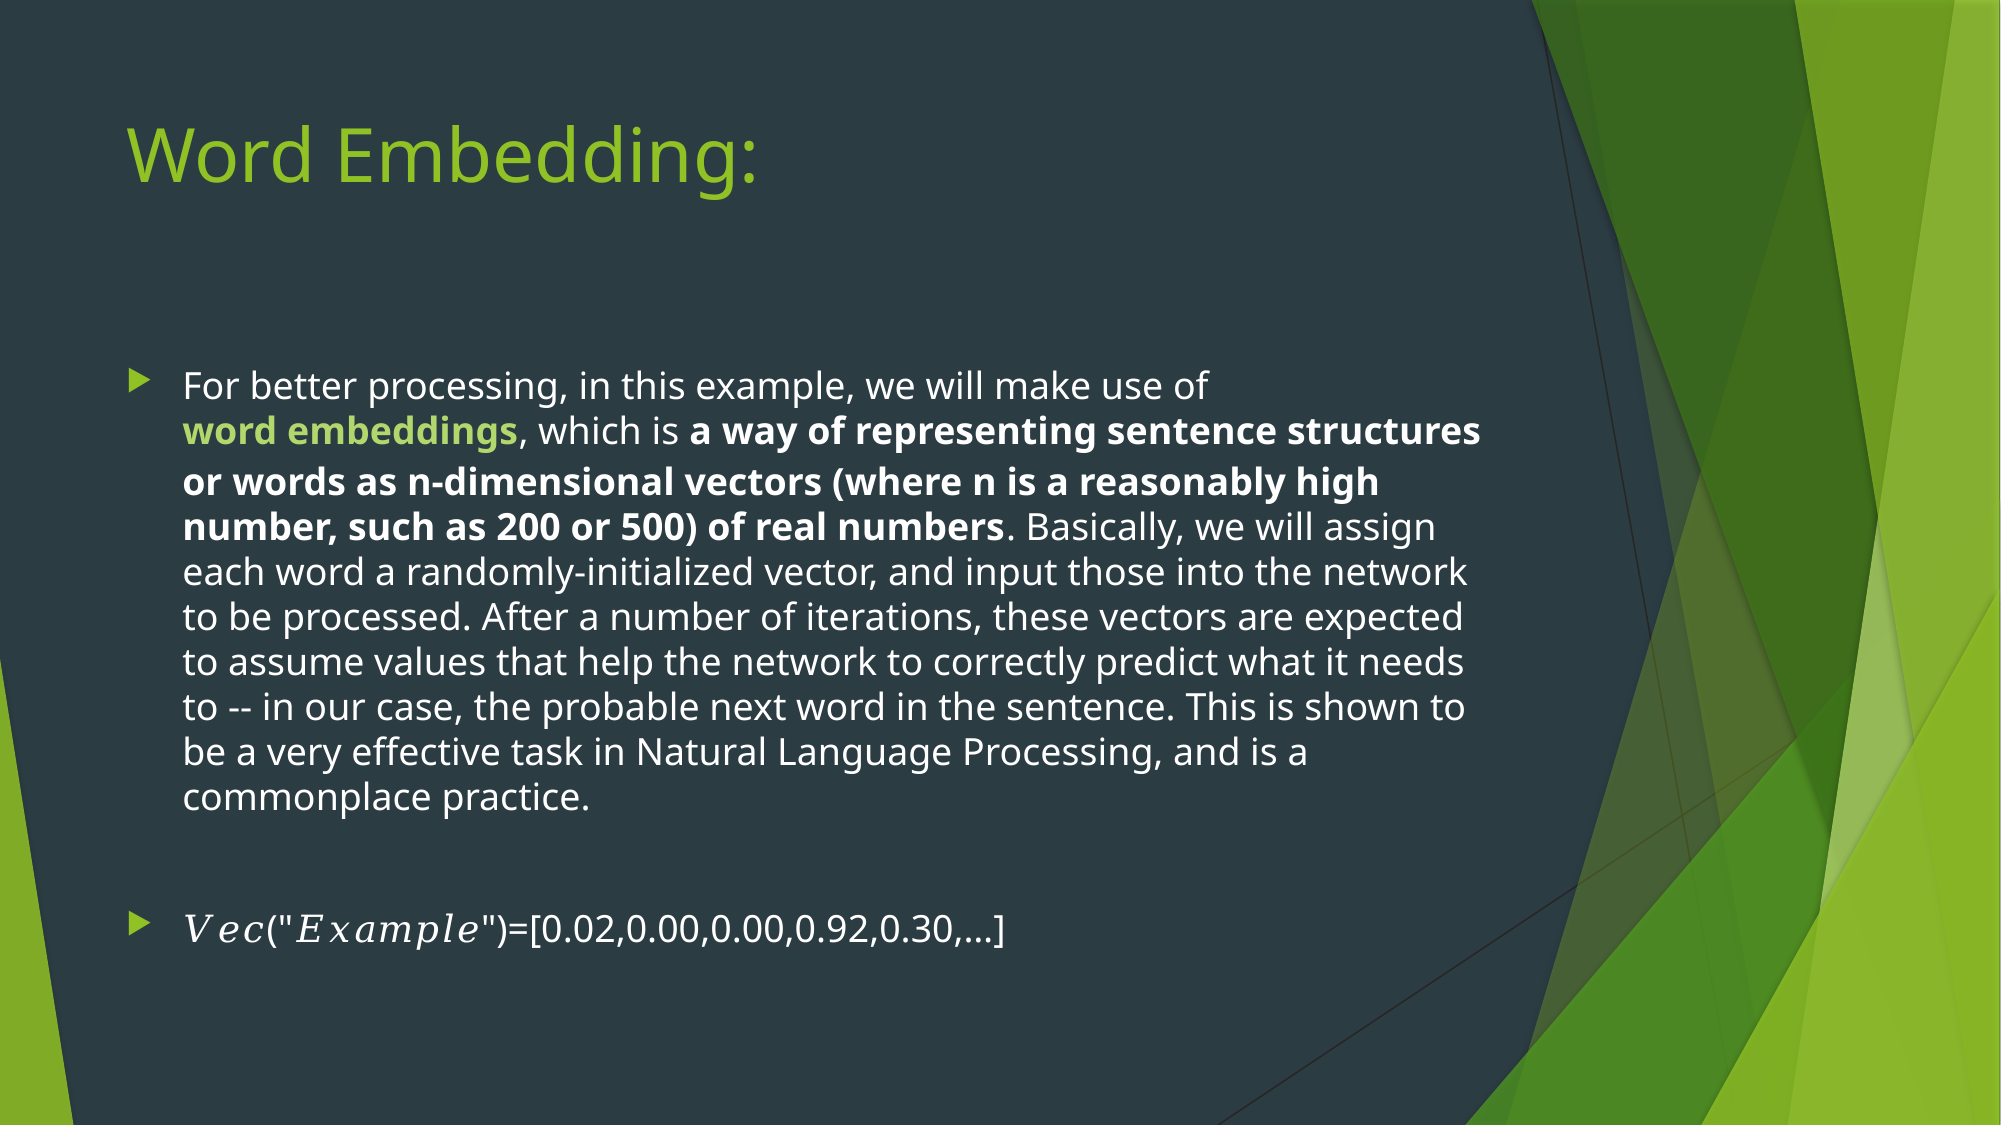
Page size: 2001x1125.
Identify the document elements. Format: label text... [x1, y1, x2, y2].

list For better processing, in this example, we will make use of word embeddings, which is a way of representing sentence structures or words as n-dimensional vectors (where n is a reasonably high number, such as 200 or 500) of real numbers. Basically, we will assign each word a randomly-initialized vector, and input those into the network to be processed. After a number of iterations, these vectors are expected to assume values that help the network to correctly predict what it needs to -- in our case, the probable next word in the sentence. This is shown to be a very effective task in Natural Language Processing, and is a commonplace practice. 𝑉𝑒𝑐("𝐸𝑥𝑎𝑚𝑝𝑙𝑒")=[0.02,0.00,0.00,0.92,0.30,…] [111, 354, 1522, 992]
title Word Embedding: [111, 99, 1522, 317]
